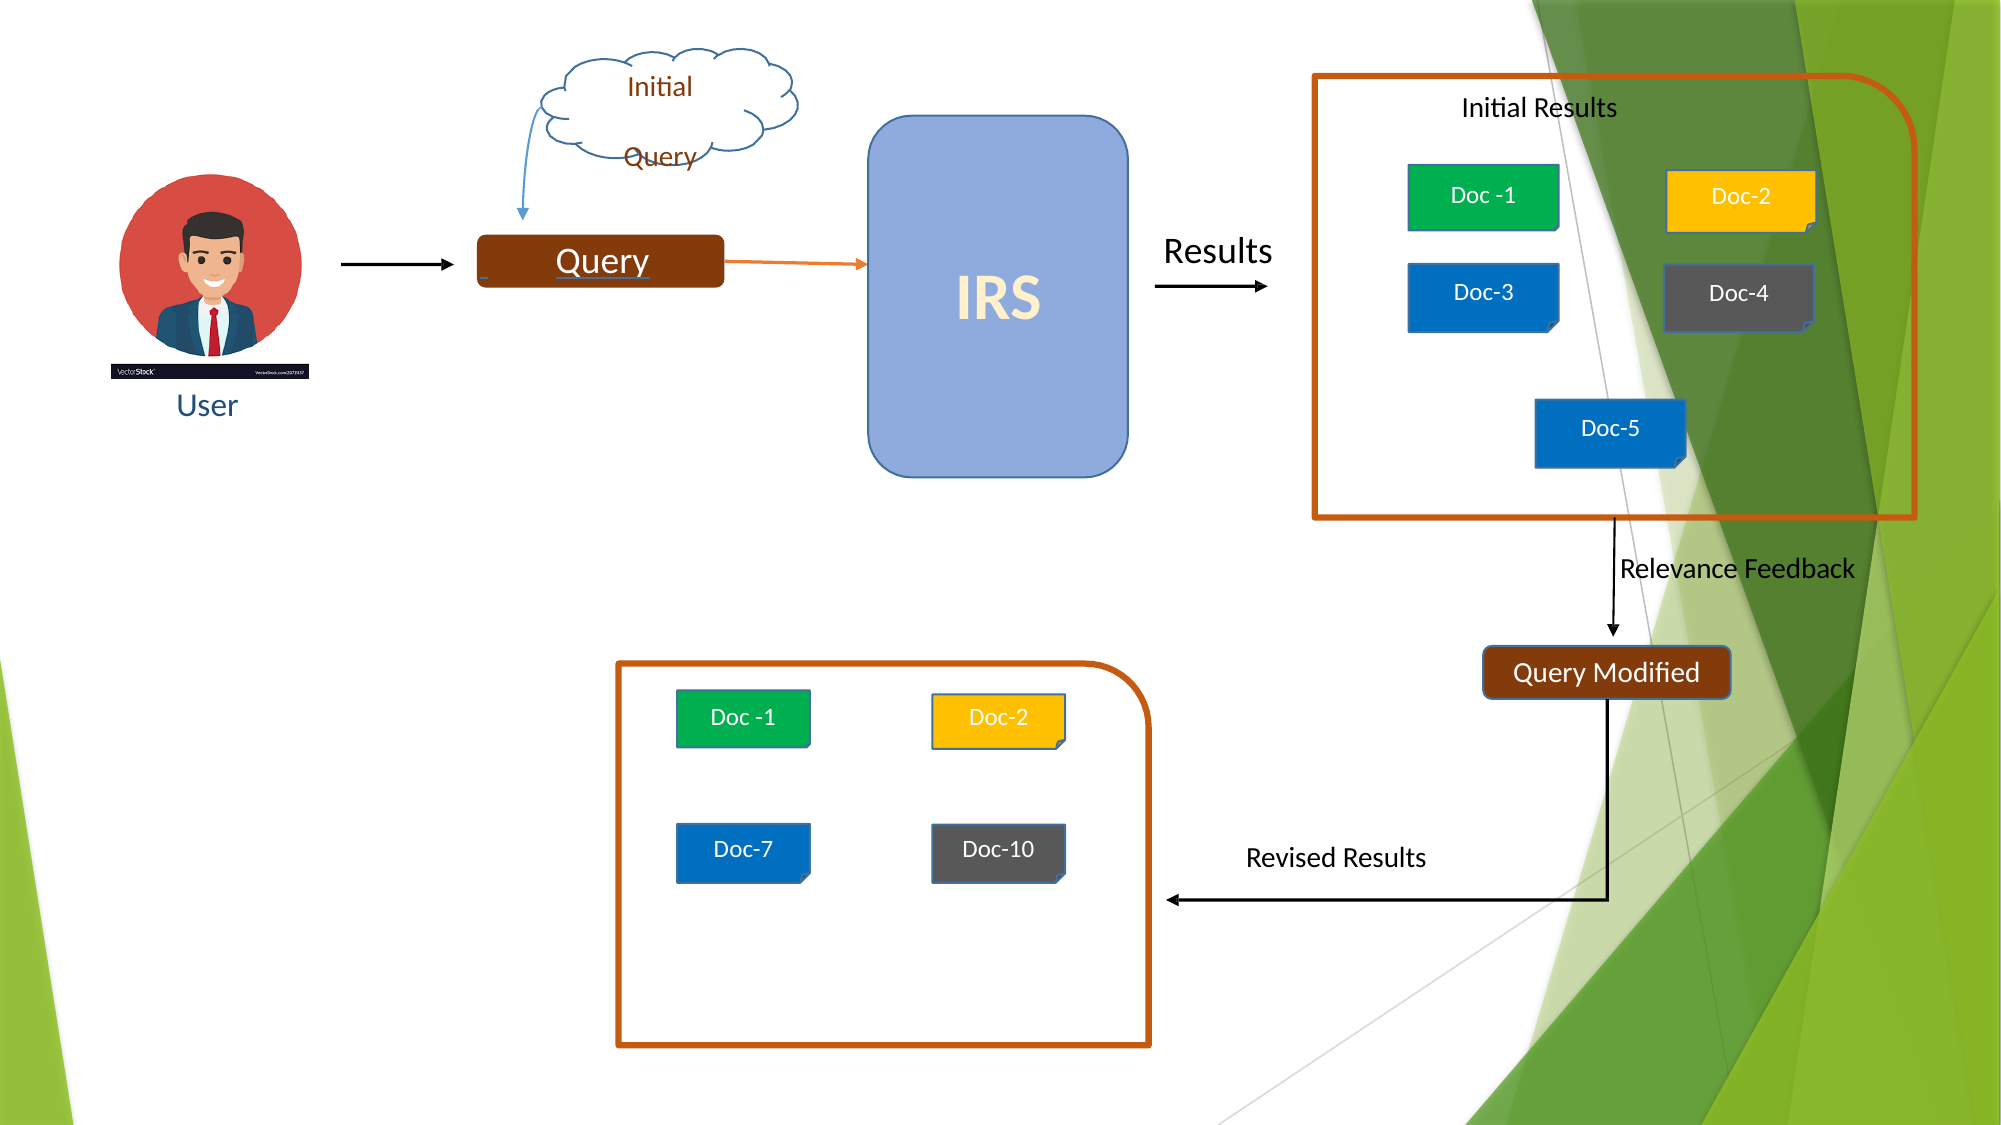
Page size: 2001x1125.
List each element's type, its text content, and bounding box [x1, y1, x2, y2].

text_box User [174, 389, 241, 424]
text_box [1664, 168, 1819, 235]
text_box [1407, 262, 1561, 334]
text_box Results [1161, 223, 1275, 271]
picture [110, 166, 309, 380]
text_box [724, 114, 1130, 479]
text_box [1607, 530, 1620, 637]
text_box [1481, 644, 1733, 701]
text_box Query [477, 234, 719, 282]
text_box Revised Results [1243, 836, 1431, 874]
text_box [341, 258, 454, 271]
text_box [675, 822, 812, 885]
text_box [930, 823, 1067, 885]
text_box [1154, 280, 1268, 293]
text_box [541, 48, 798, 159]
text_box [614, 659, 1153, 1049]
text_box [1166, 710, 1609, 907]
text_box [477, 282, 719, 288]
text_box Relevance Feedback [1617, 547, 1861, 585]
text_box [1534, 397, 1688, 470]
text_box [930, 692, 1067, 751]
text_box [516, 105, 543, 221]
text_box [1662, 263, 1816, 334]
text_box Initial Query [621, 64, 700, 172]
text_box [1311, 72, 1919, 522]
